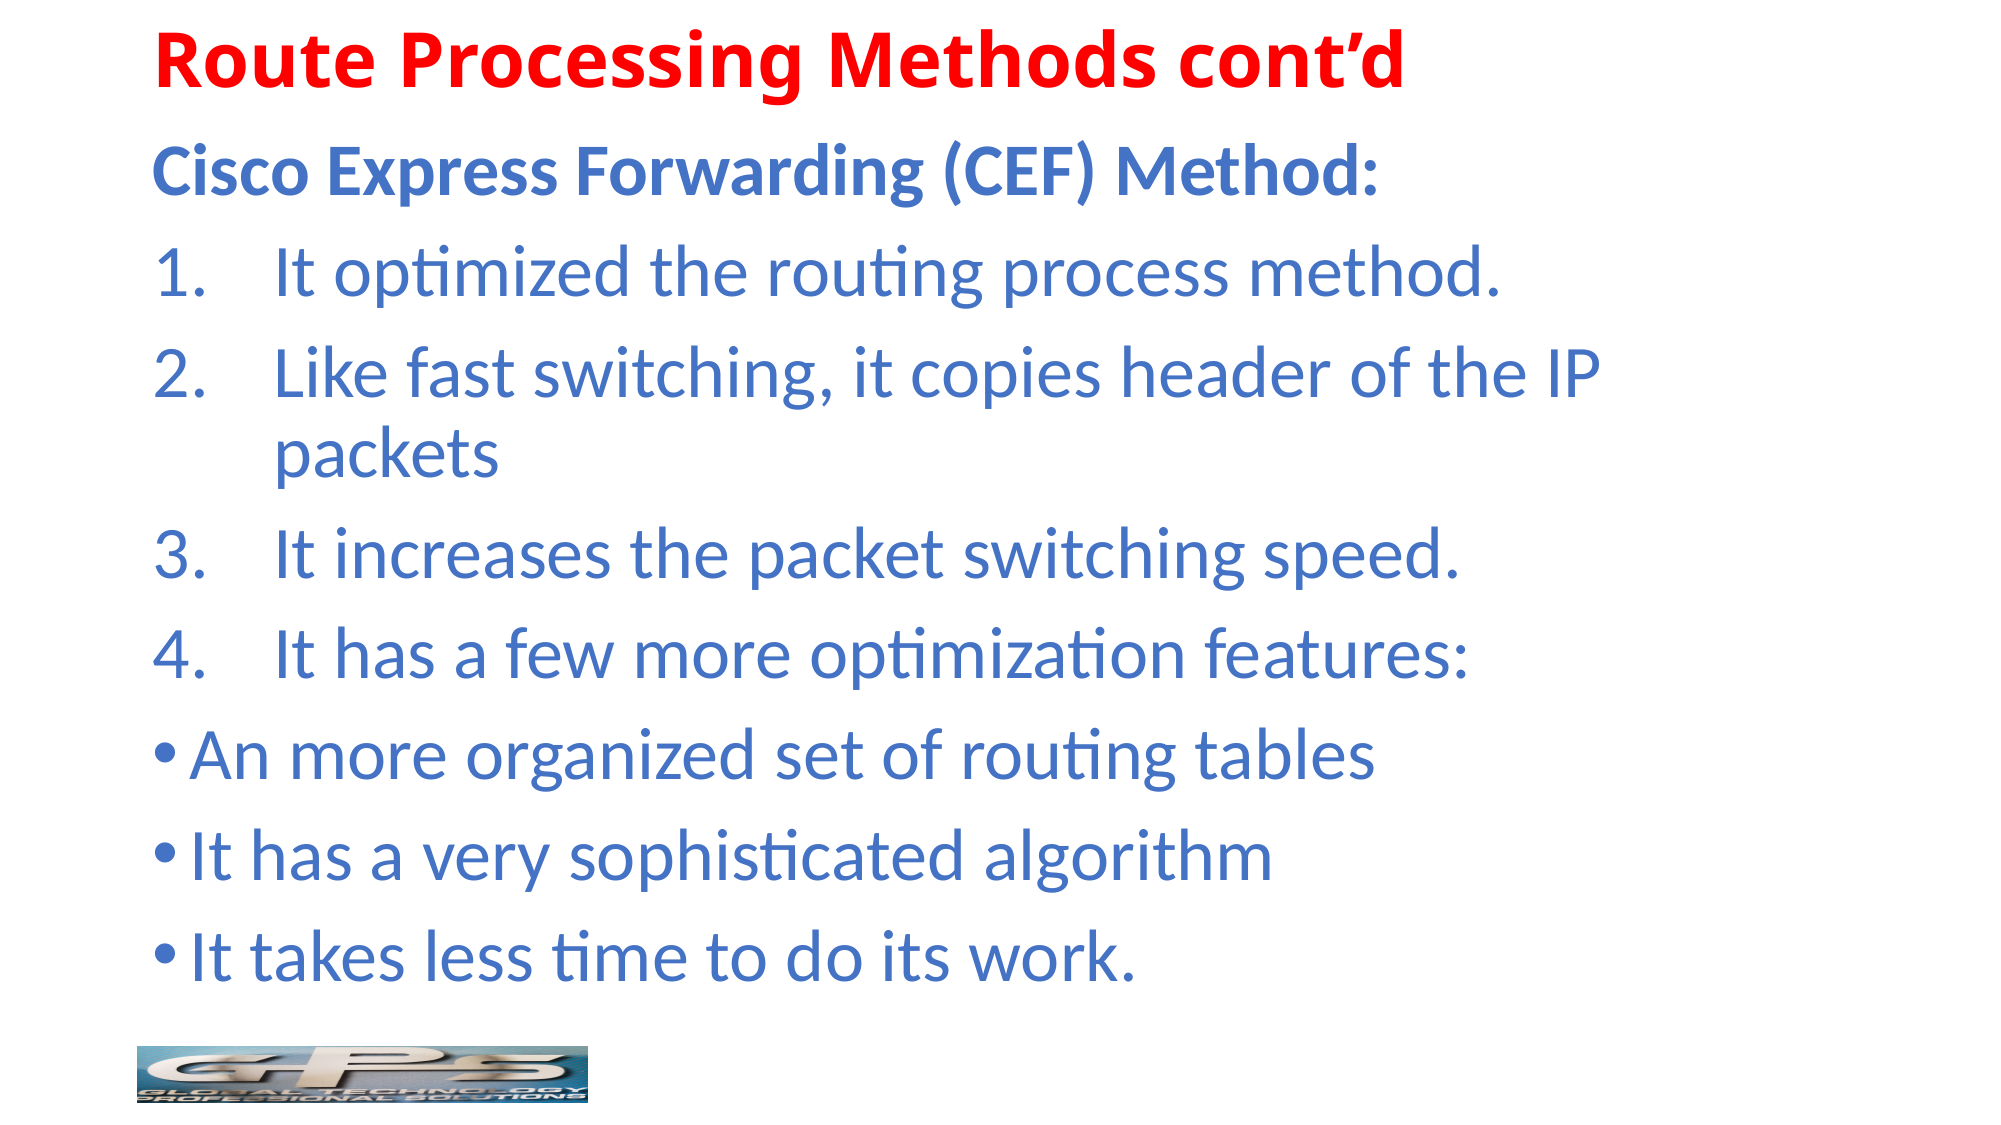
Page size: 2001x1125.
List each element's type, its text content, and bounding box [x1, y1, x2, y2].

list Cisco Express Forwarding (CEF) Method: It optimized the routing process method. Like fast switching, it copies header of the IP packets It increases the packet switching speed. It has a few more optimization features: An more organized set of routing tables It has a very sophisticated algorithm It takes less time to do its work. [137, 124, 1863, 1014]
picture [137, 1046, 588, 1103]
title Route Processing Methods cont’d [137, 13, 1863, 112]
